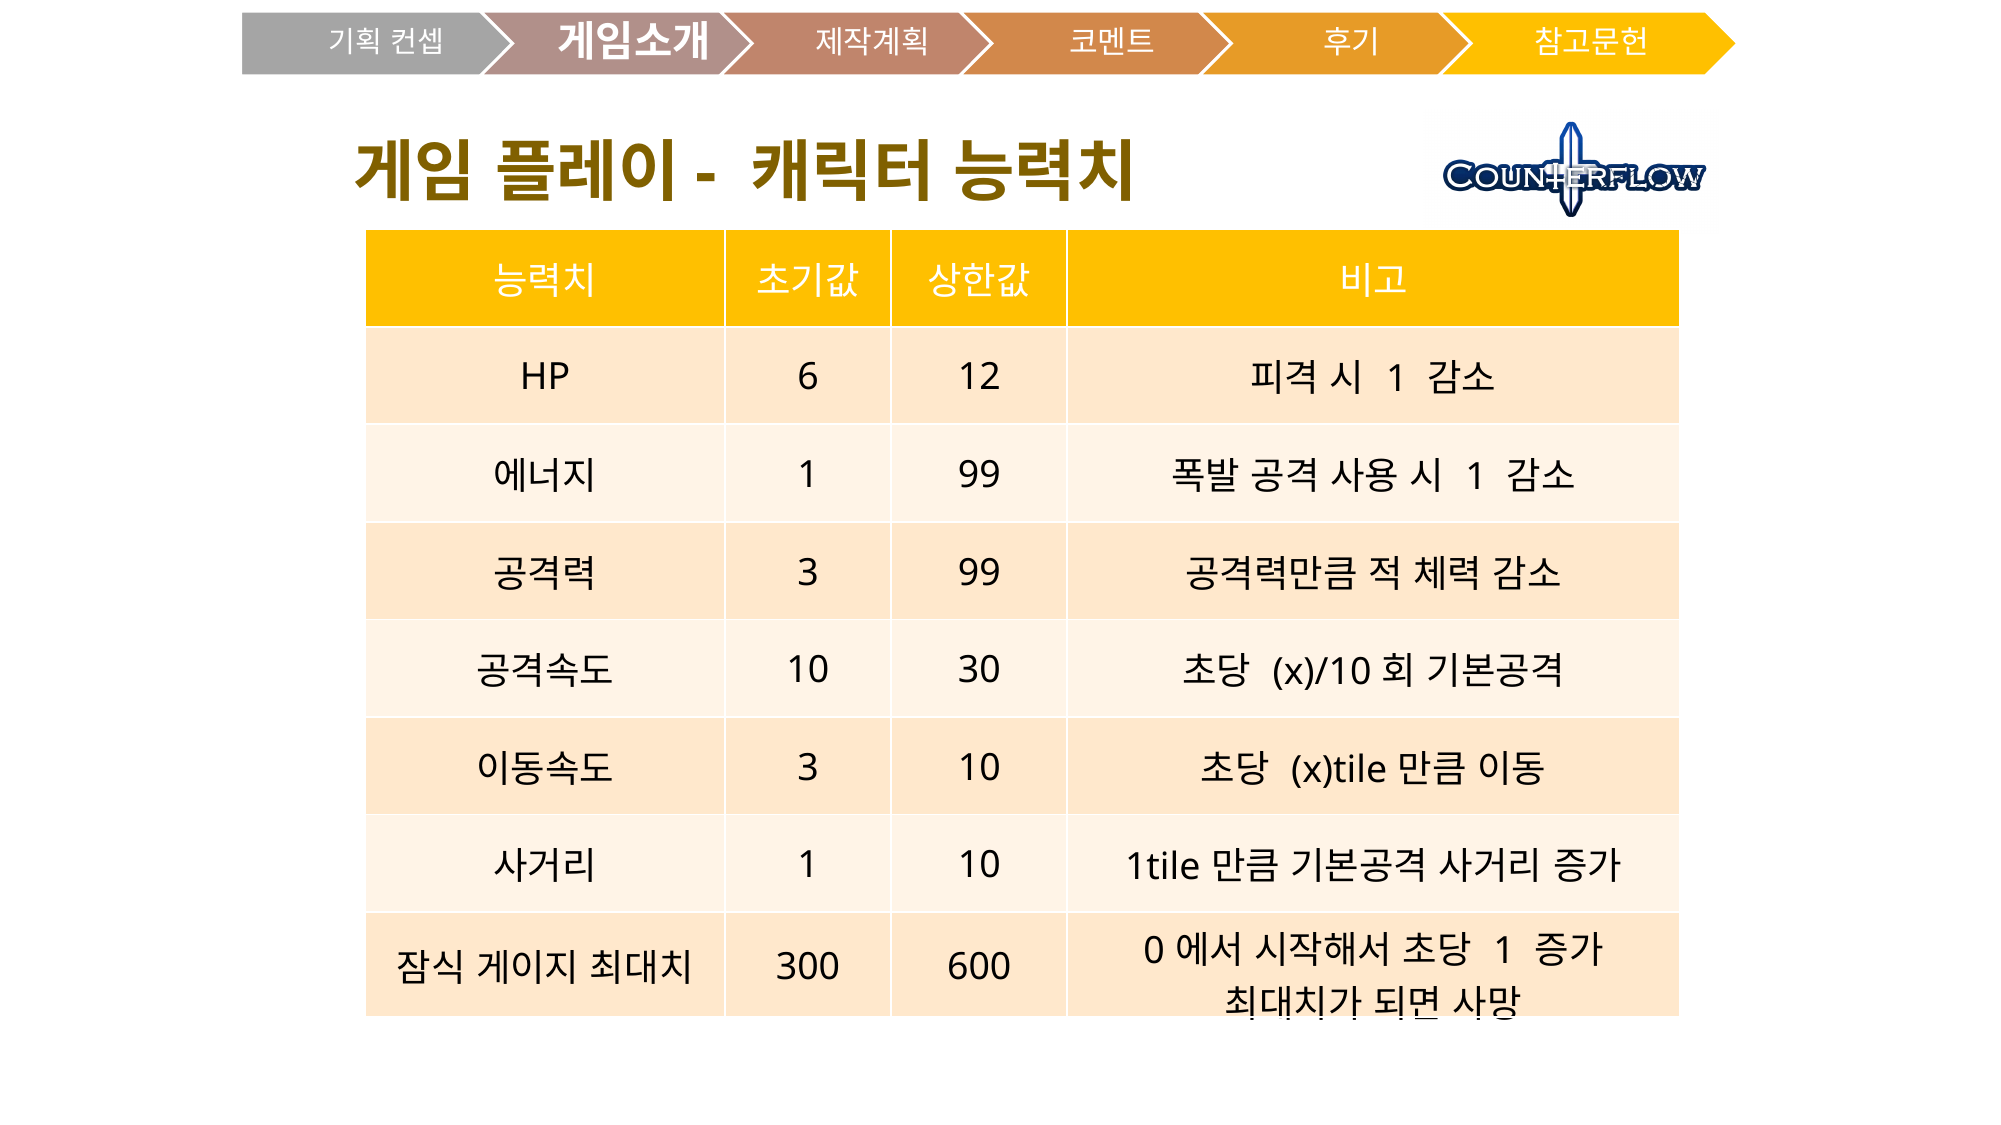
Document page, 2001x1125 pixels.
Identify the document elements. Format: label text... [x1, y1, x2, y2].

table_cell 잠식 게이지 최대치 [366, 913, 724, 1016]
table_cell 공격속도 [366, 620, 724, 716]
table_cell 12 [892, 328, 1066, 423]
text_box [240, 10, 1739, 76]
table_cell 10 [892, 815, 1066, 911]
table_cell 99 [892, 425, 1066, 521]
table_cell 30 [892, 620, 1066, 716]
table_cell 1 [726, 815, 890, 911]
table_cell HP [366, 328, 724, 423]
table_cell 사거리 [366, 815, 724, 911]
table_cell 1tile만큼 기본공격 사거리 증가 [1068, 815, 1679, 911]
table_cell 초당 (x)tile만큼 이동 [1068, 718, 1679, 814]
table_cell 피격 시 1 감소 [1068, 328, 1679, 423]
table_cell 폭발 공격 사용 시 1 감소 [1068, 425, 1679, 521]
table_cell 3 [726, 718, 890, 814]
table_cell 10 [726, 620, 890, 716]
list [1423, 109, 1719, 234]
table_cell 3 [726, 523, 890, 619]
table_cell 공격력만큼 적 체력 감소 [1068, 523, 1679, 619]
table_cell 6 [726, 328, 890, 423]
table_cell 에너지 [366, 425, 724, 521]
table_cell 99 [892, 523, 1066, 619]
table_cell 0에서 시작해서 초당 1 증가 최대치가 되면 사망 [1068, 913, 1679, 1016]
table_cell 이동속도 [366, 718, 724, 814]
table_header 능력치 [366, 230, 724, 326]
table_header 상한값 [892, 230, 1066, 326]
table_cell 공격력 [366, 523, 724, 619]
table_header 비고 [1068, 230, 1679, 326]
table_cell 초당 (x)/10회 기본공격 [1068, 620, 1679, 716]
text_box 게임 플레이- 캐릭터 능력치 [338, 121, 1423, 217]
table_cell 10 [892, 718, 1066, 814]
table_cell 600 [892, 913, 1066, 1016]
table_cell 1 [726, 425, 890, 521]
table_header 초기값 [726, 230, 890, 326]
table_cell 300 [726, 913, 890, 1016]
